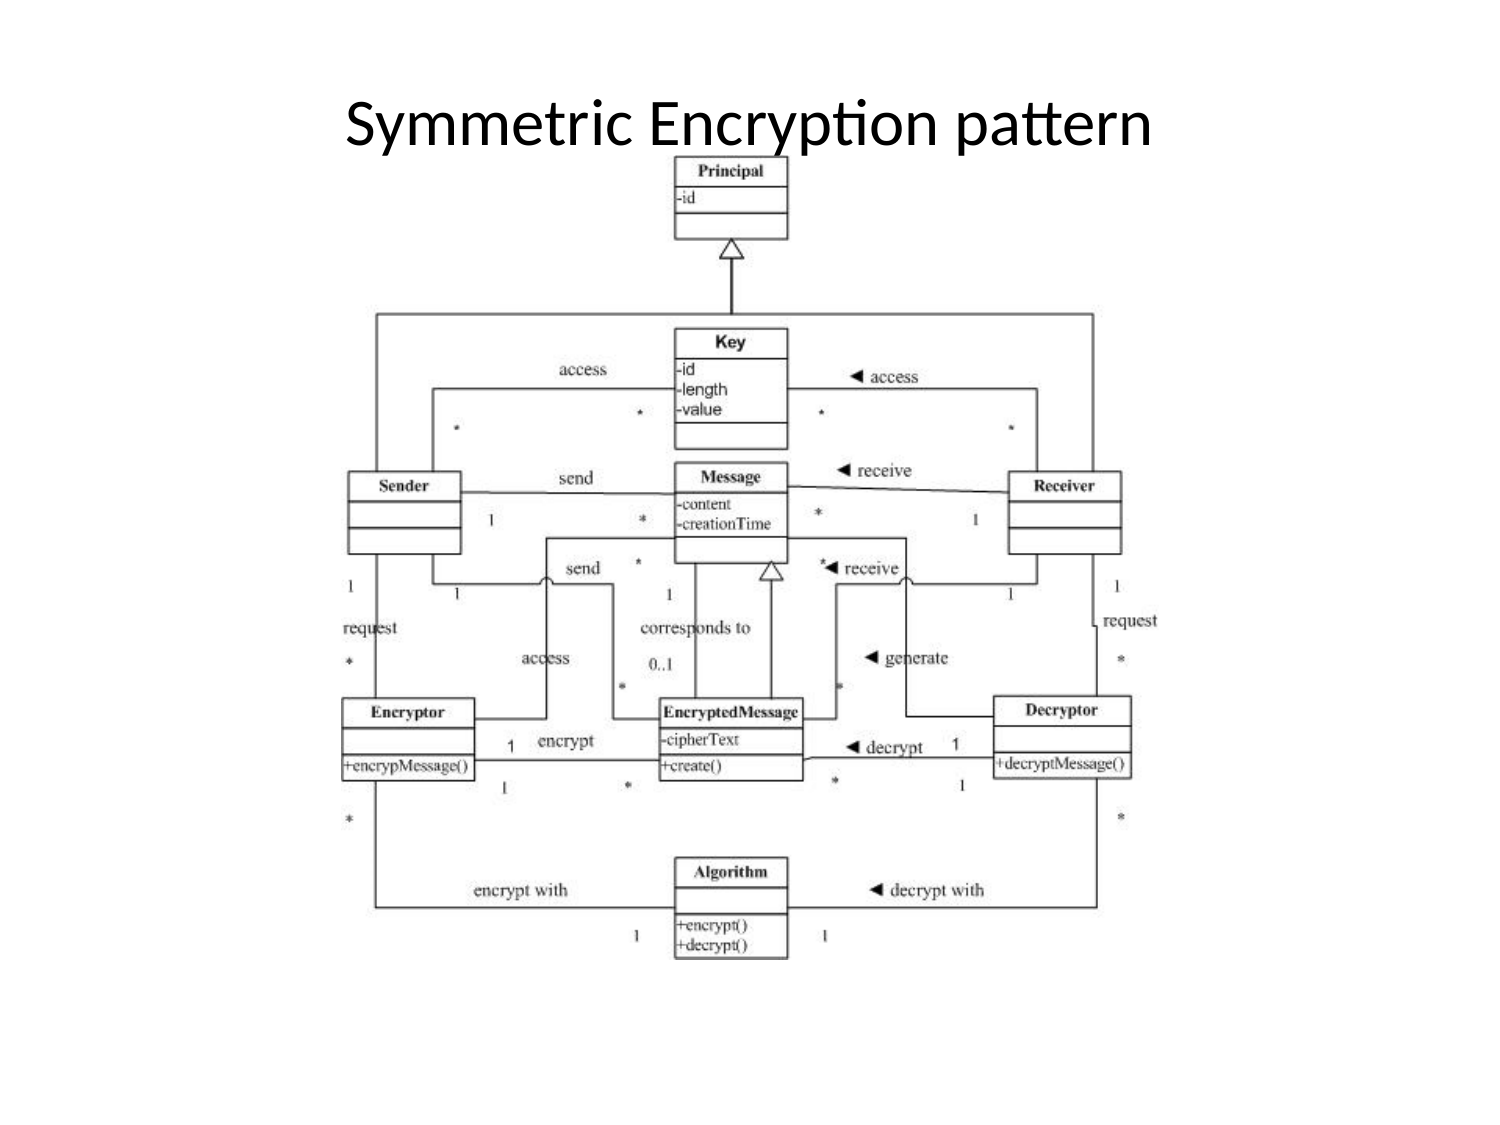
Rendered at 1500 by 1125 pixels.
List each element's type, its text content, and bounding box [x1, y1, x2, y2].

picture [341, 154, 1159, 961]
title Symmetric Encryption pattern [75, 24, 1425, 213]
